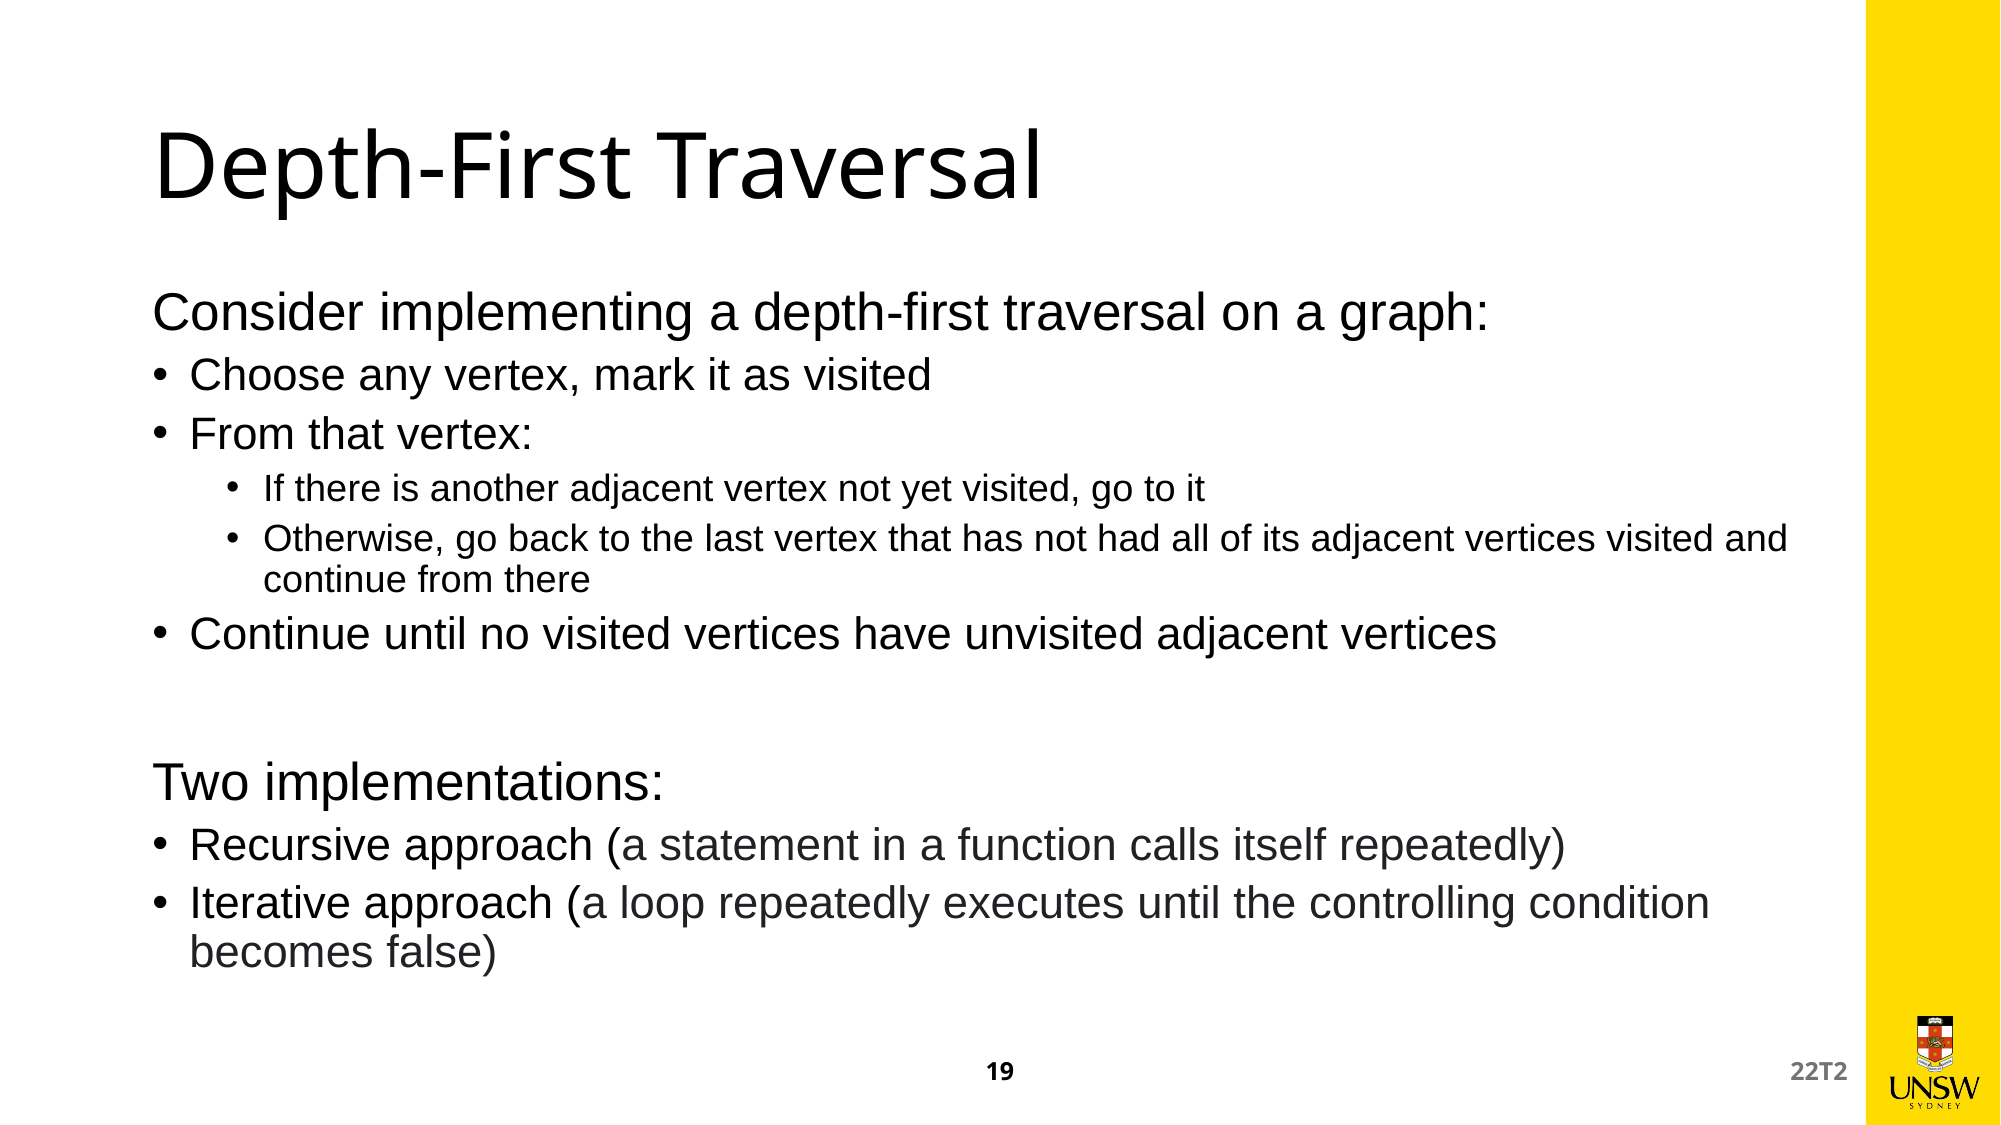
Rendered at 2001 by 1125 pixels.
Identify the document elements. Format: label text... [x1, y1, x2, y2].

list Consider implementing a depth-first traversal on a graph: Choose any vertex, mark it as visited From that vertex: If there is another adjacent vertex not yet visited, go to it Otherwise, go back to the last vertex that has not had all of its adjacent vertices visited and continue from there Continue until no visited vertices have unvisited adjacent vertices Two implementations: Recursive approach (a statement in a function calls itself repeatedly) Iterative approach (a loop repeatedly executes until the controlling condition becomes false) [137, 277, 1863, 992]
title Depth-First Traversal [137, 59, 1863, 277]
picture [1890, 1016, 1980, 1109]
slide_number 19 [774, 1042, 1225, 1103]
footer 22T2 [1225, 1042, 1863, 1103]
